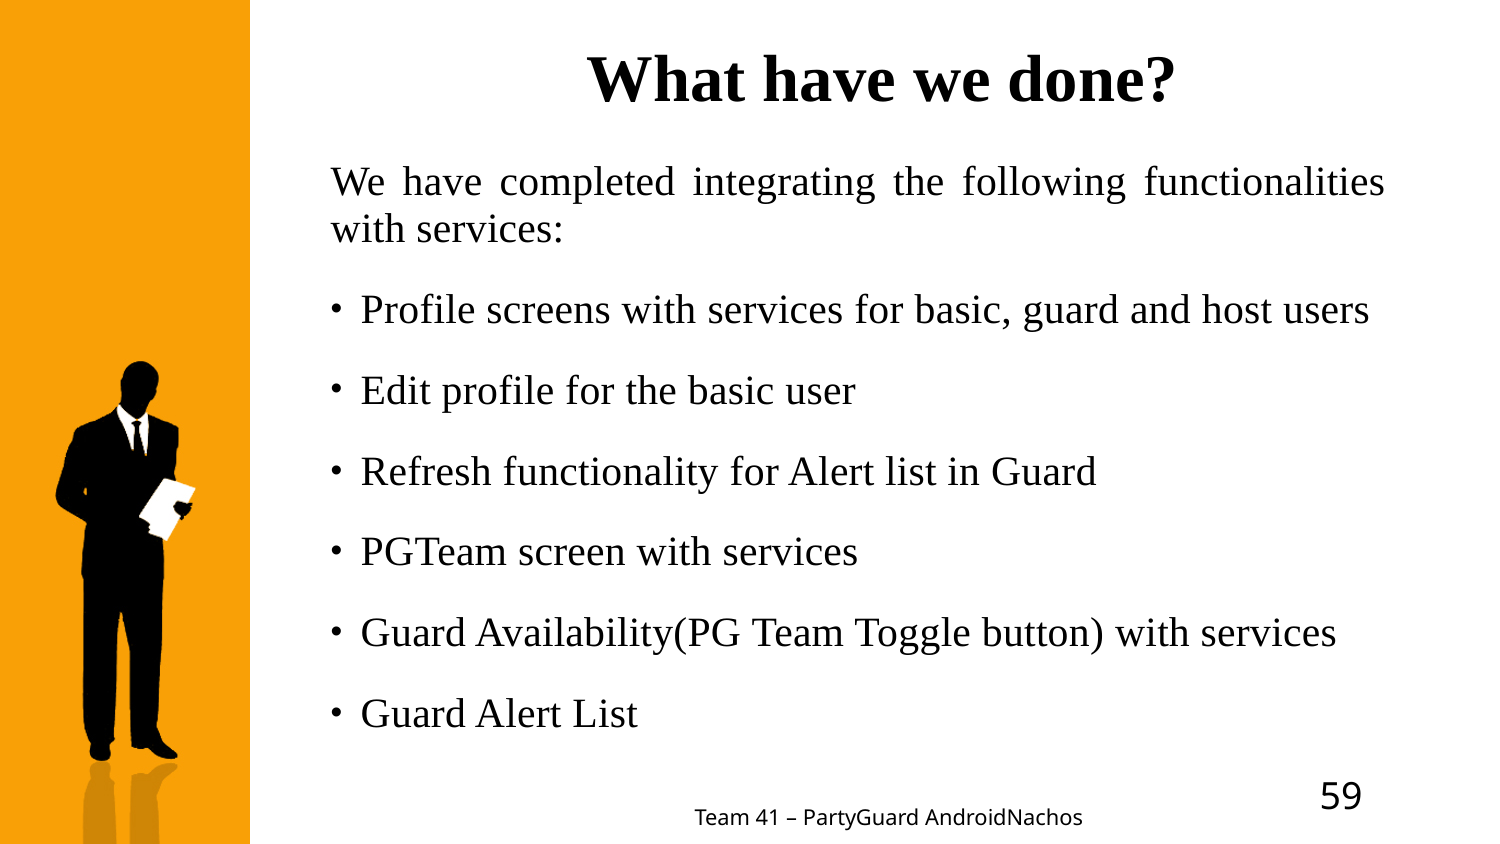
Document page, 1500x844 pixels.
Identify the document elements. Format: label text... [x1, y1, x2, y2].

picture [0, 0, 1500, 844]
text_box 59 [1304, 764, 1378, 825]
text_box Team 41 – PartyGuard AndroidNachos [679, 796, 1099, 838]
list We have completed integrating the following functionalities with services: Profile screens with services for basic, guard and host users Edit profile for the basic user Refresh functionality for Alert list in Guard PGTeam screen with services Guard Availability(PG Team Toggle button) with services Guard Alert List [265, 149, 1402, 642]
title What have we done? [265, 2, 1500, 148]
